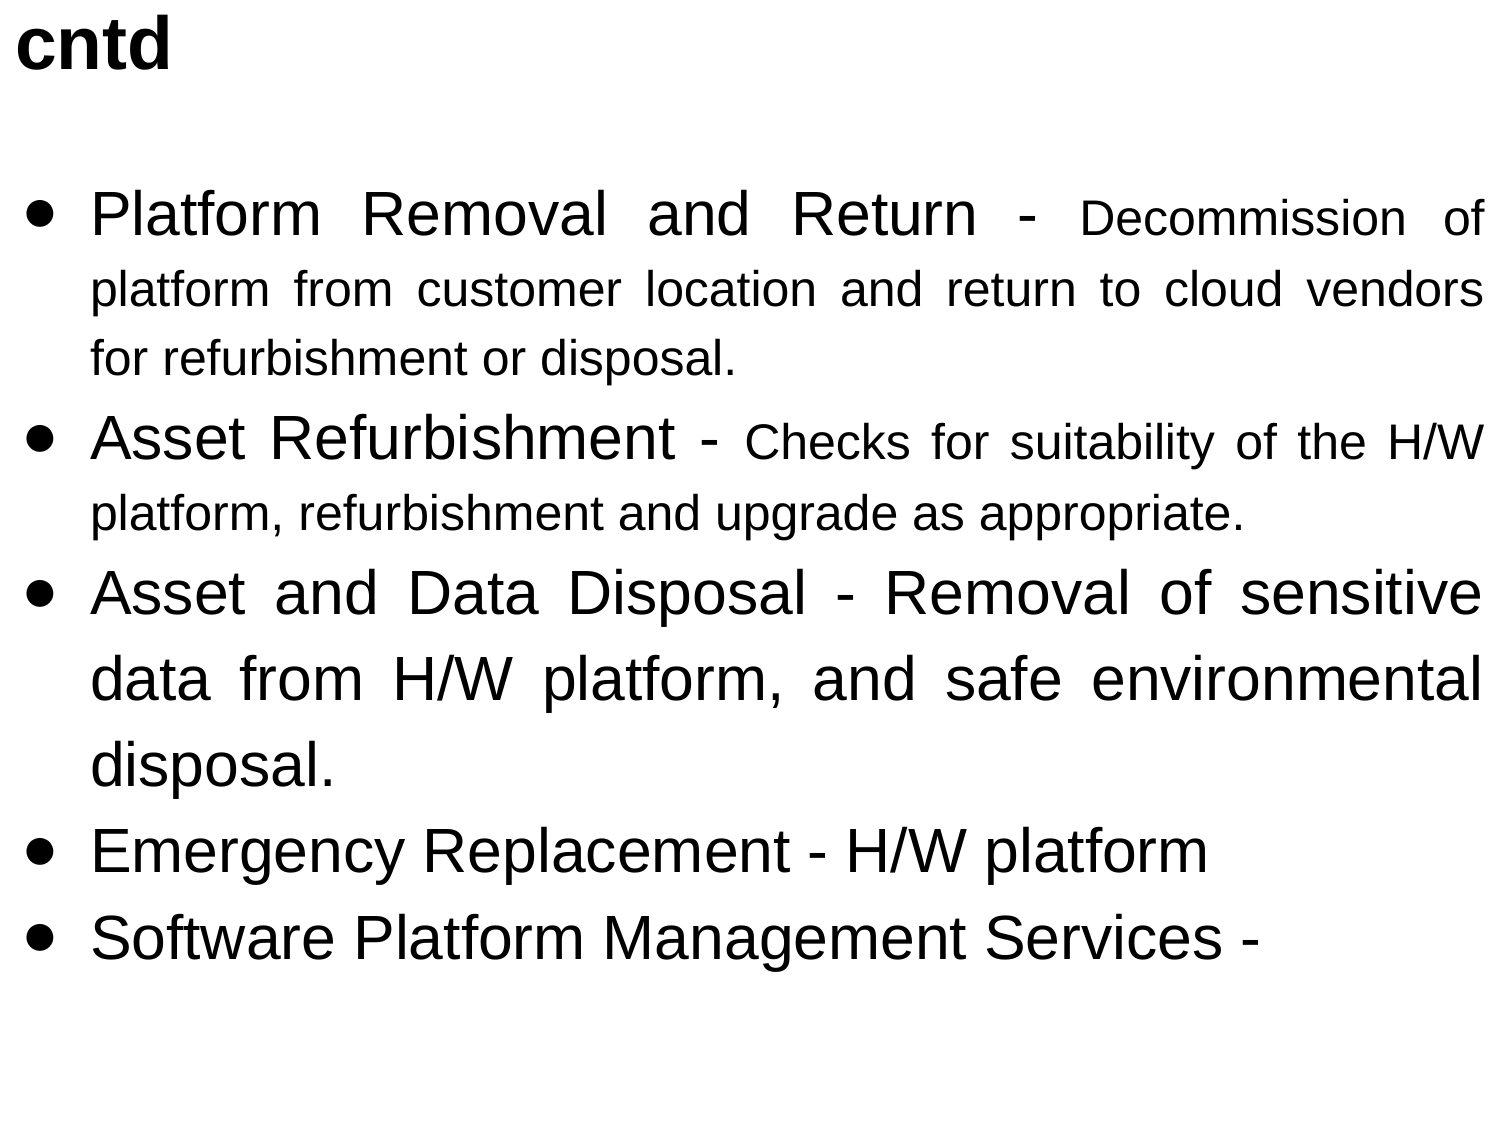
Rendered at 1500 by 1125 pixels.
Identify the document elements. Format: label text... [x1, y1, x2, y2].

list Platform Removal and Return - Decommission of platform from customer location and return to cloud vendors for refurbishment or disposal. Asset Refurbishment - Checks for suitability of the H/W platform, refurbishment and upgrade as appropriate. Asset and Data Disposal - Removal of sensitive data from H/W platform, and safe environmental disposal. Emergency Replacement - H/W platform Software Platform Management Services - [0, 146, 1500, 1110]
title cntd [0, 0, 1500, 100]
